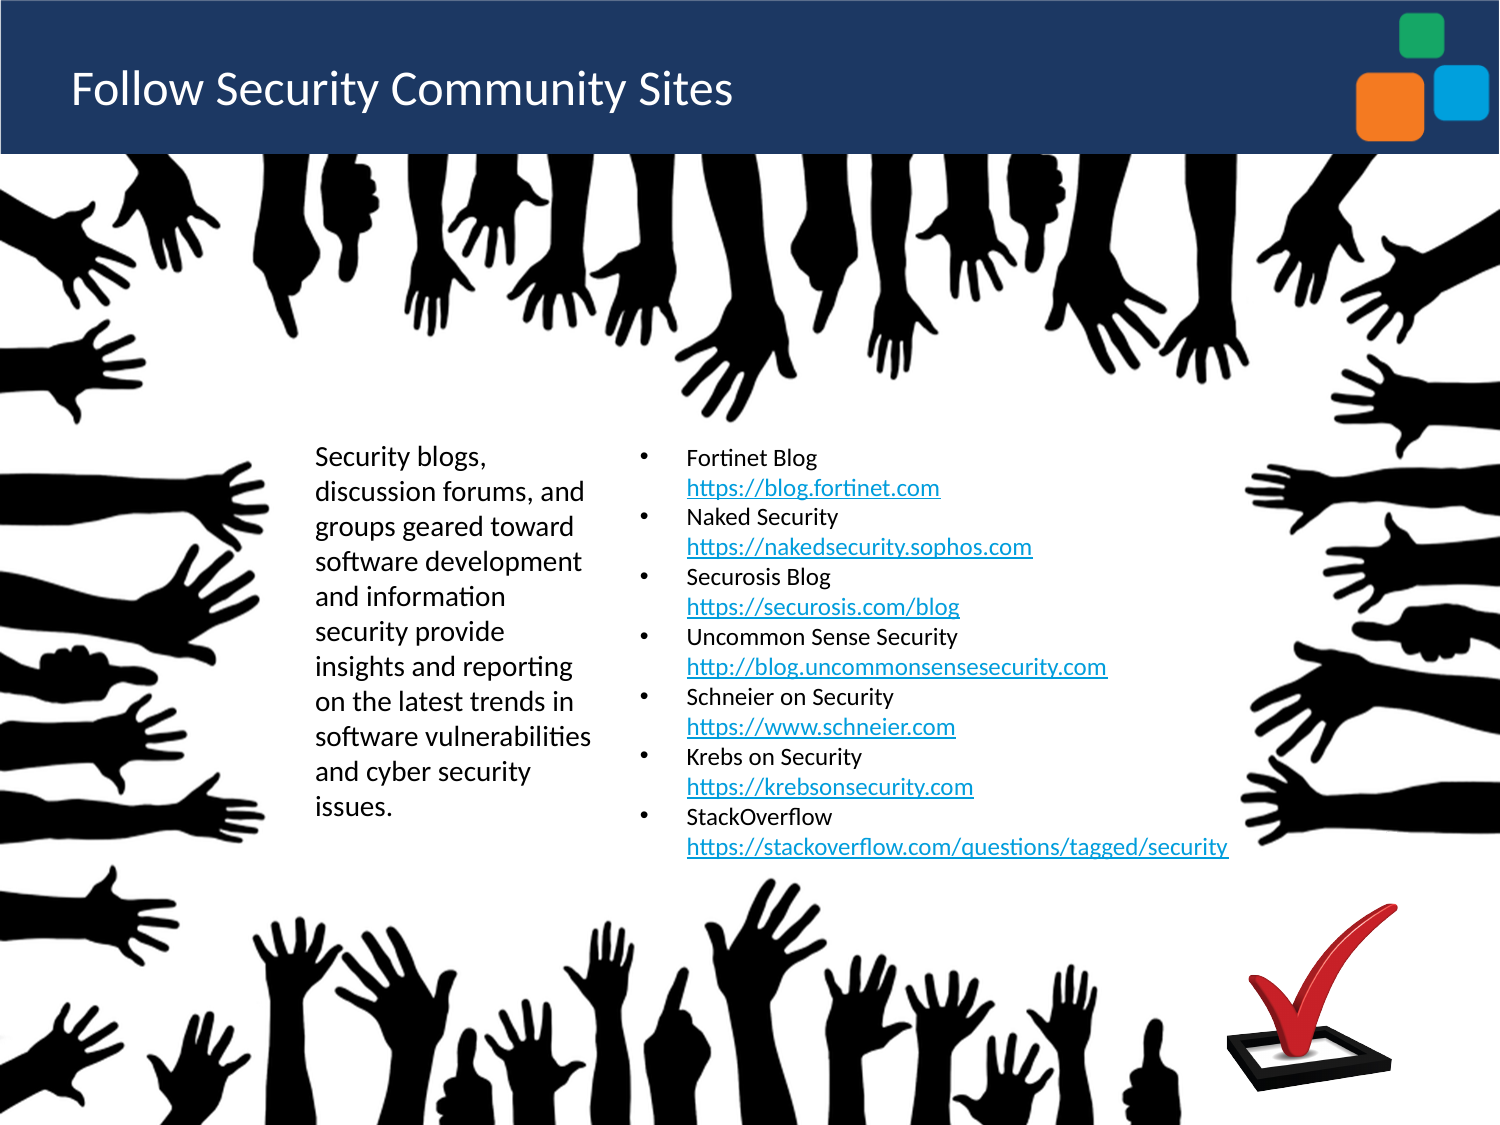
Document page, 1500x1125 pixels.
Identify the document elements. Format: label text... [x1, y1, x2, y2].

picture [0, 0, 1500, 1125]
title Follow Security Community Sites [56, 16, 1350, 153]
